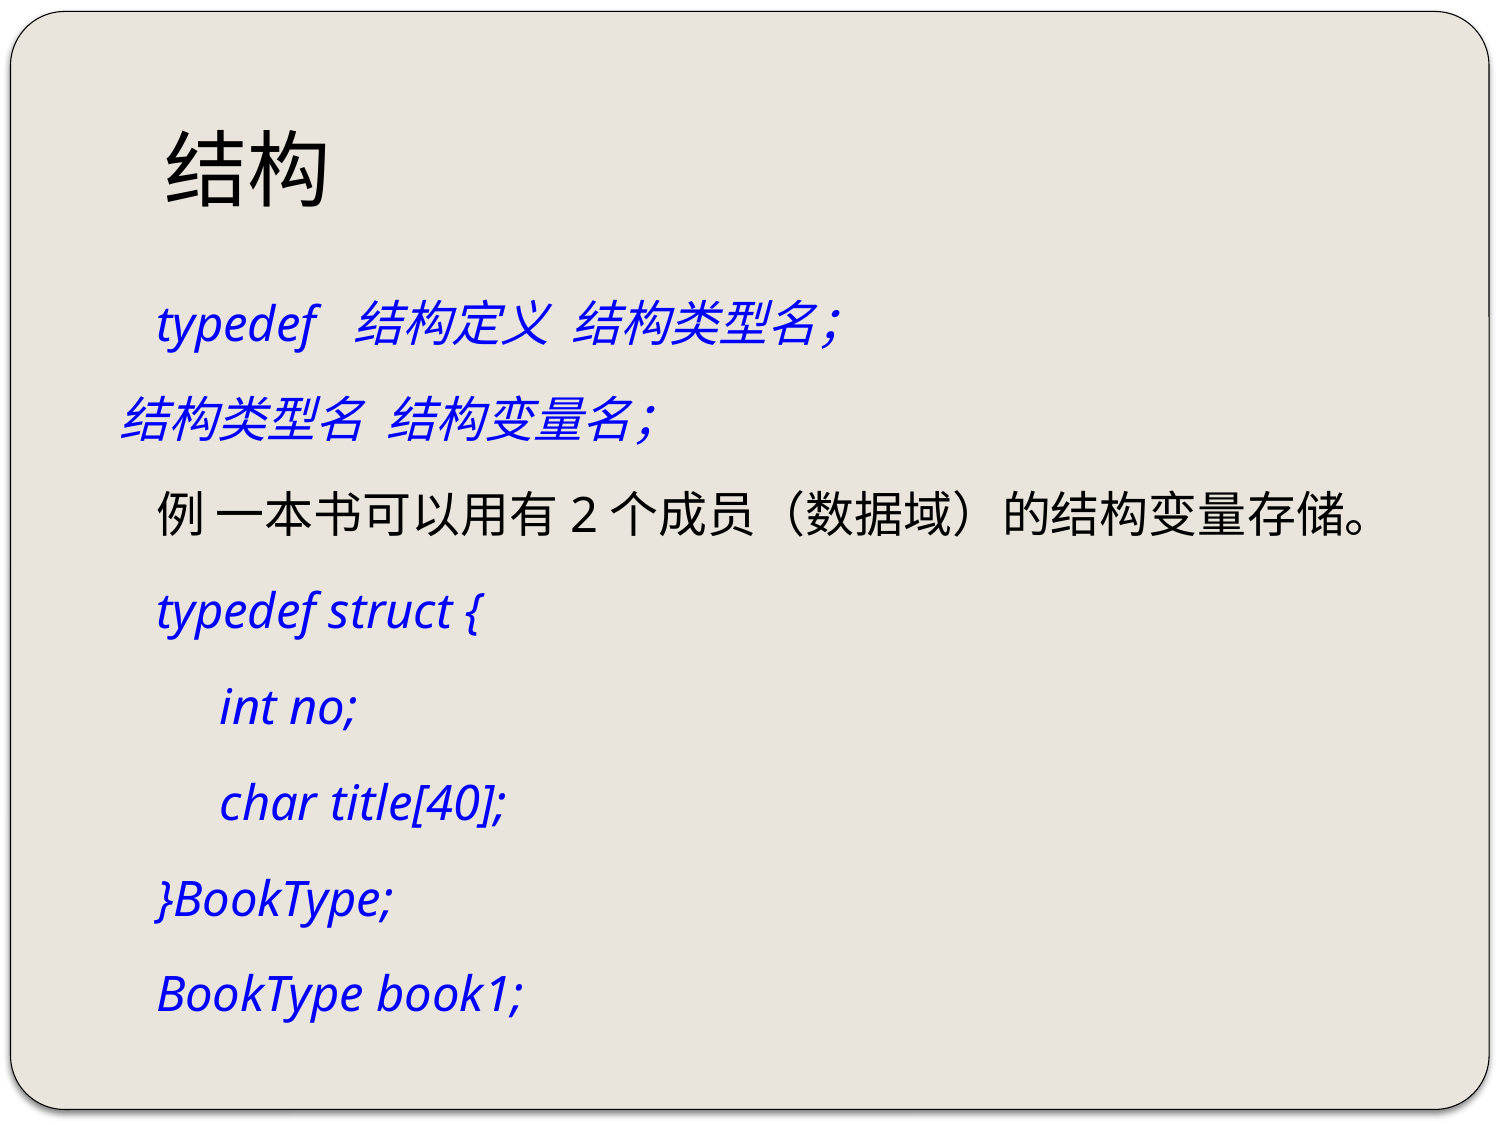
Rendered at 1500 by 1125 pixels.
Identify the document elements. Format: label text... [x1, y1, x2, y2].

text_box typedef 结构定义 结构类型名； 结构类型名 结构变量名； 例 一本书可以用有2个成员（数据域）的结构变量存储。 typedef struct { int no; char title[40]; }BookType; BookType book1; [53, 255, 1436, 1043]
title 结构 [150, 45, 1425, 233]
